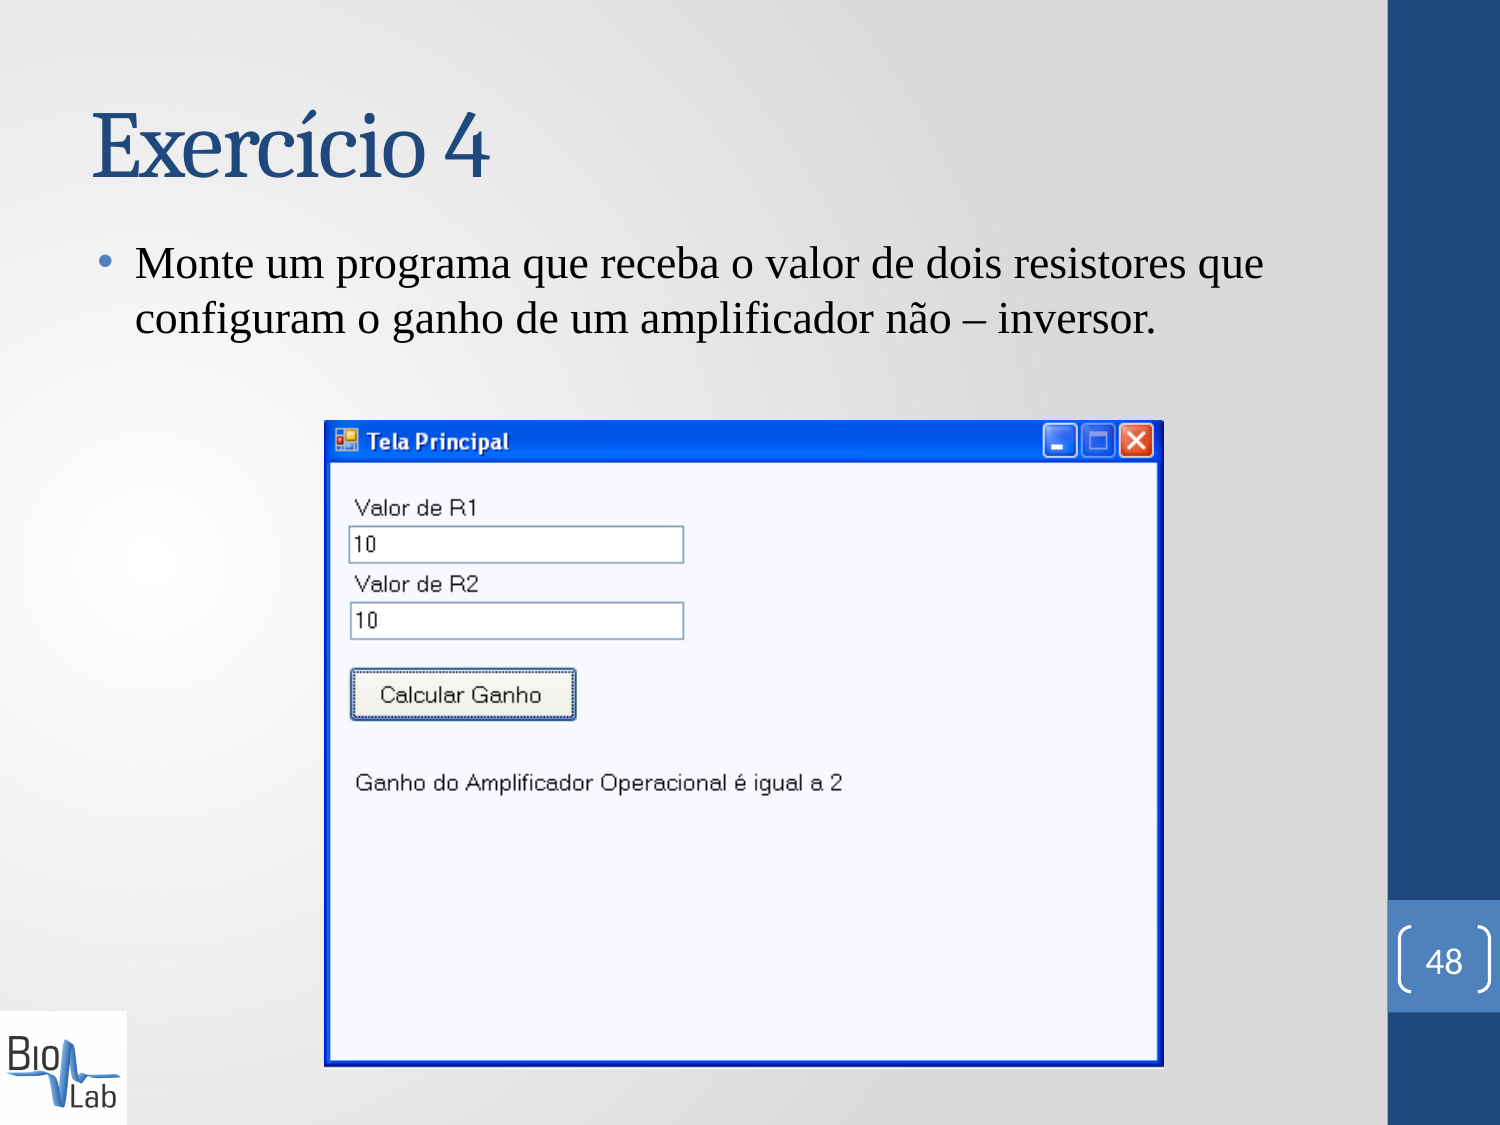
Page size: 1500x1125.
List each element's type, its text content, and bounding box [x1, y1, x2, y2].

slide_number 48 [1397, 925, 1492, 994]
list Monte um programa que receba o valor de dois resistores que configuram o ganho de um amplificador não – inversor. [63, 225, 1314, 1013]
title Exercício 4 [75, 45, 1325, 233]
picture [0, 1010, 128, 1125]
picture [324, 420, 1165, 1069]
